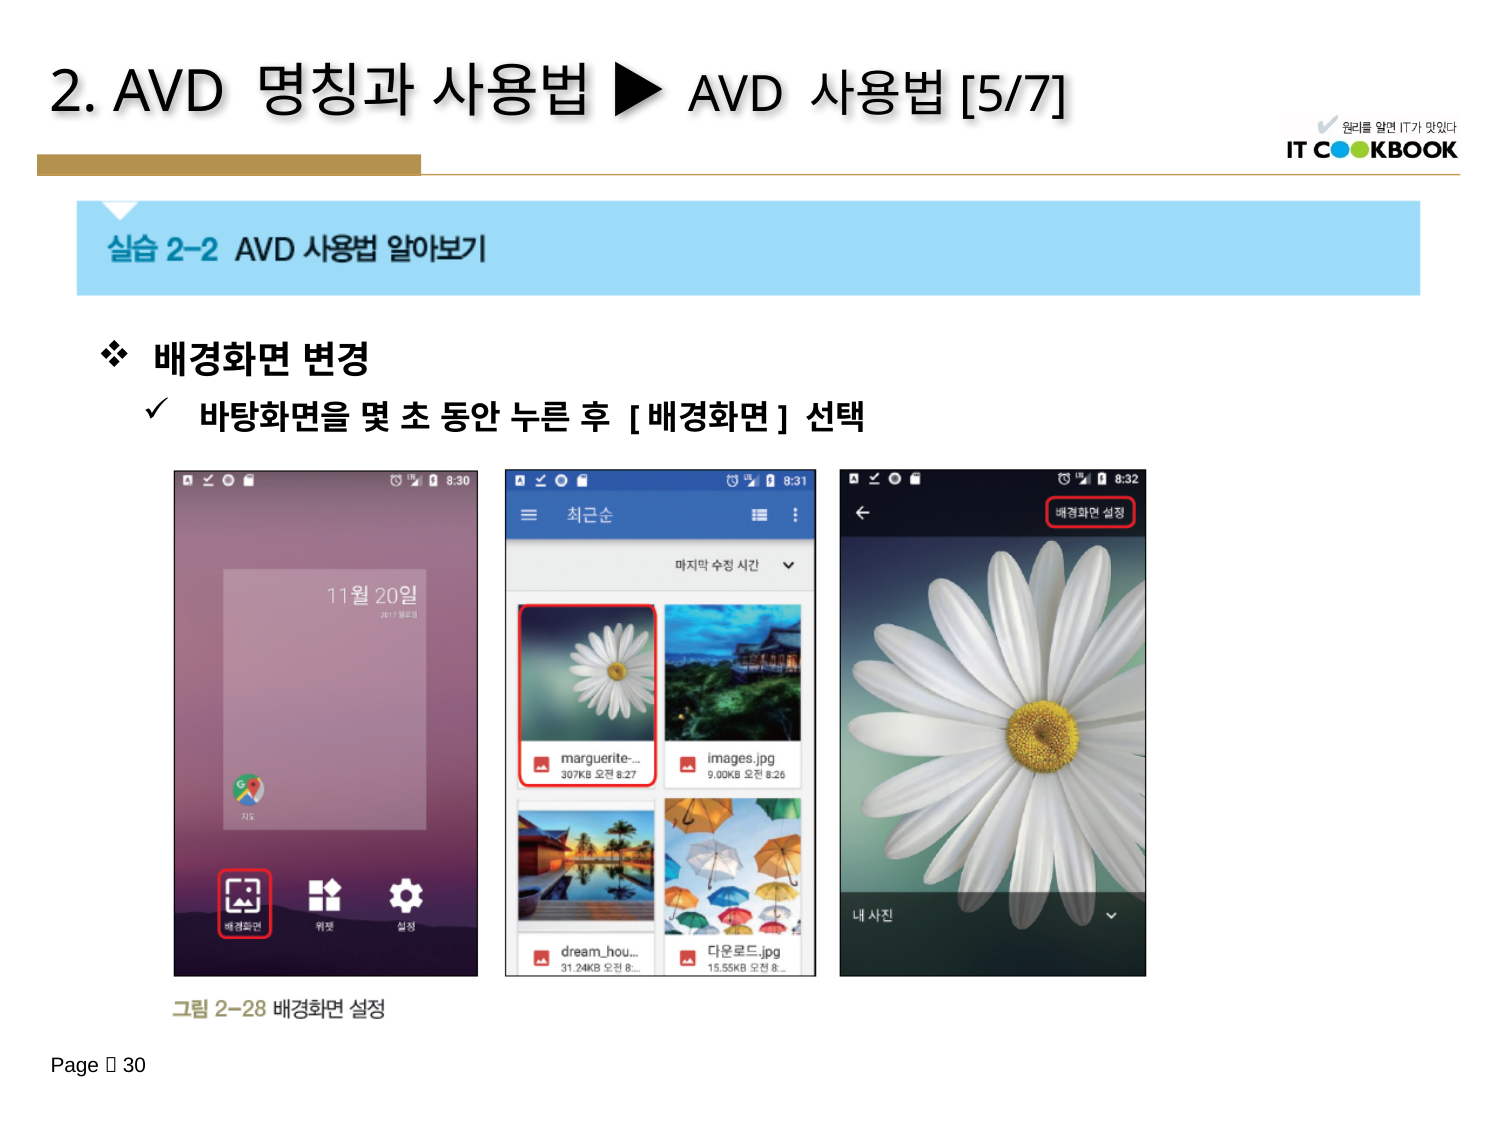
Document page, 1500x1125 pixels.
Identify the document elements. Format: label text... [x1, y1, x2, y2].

picture [167, 466, 1151, 1034]
picture [1448, 112, 1461, 160]
title 2. AVD 명칭과 사용법 ▶ AVD 사용법[5/7] [48, 53, 1448, 161]
list 배경화면 변경 바탕화면을 몇 초 동안 누른 후 [배경화면] 선택 [54, 335, 1500, 1051]
picture [74, 197, 1422, 299]
